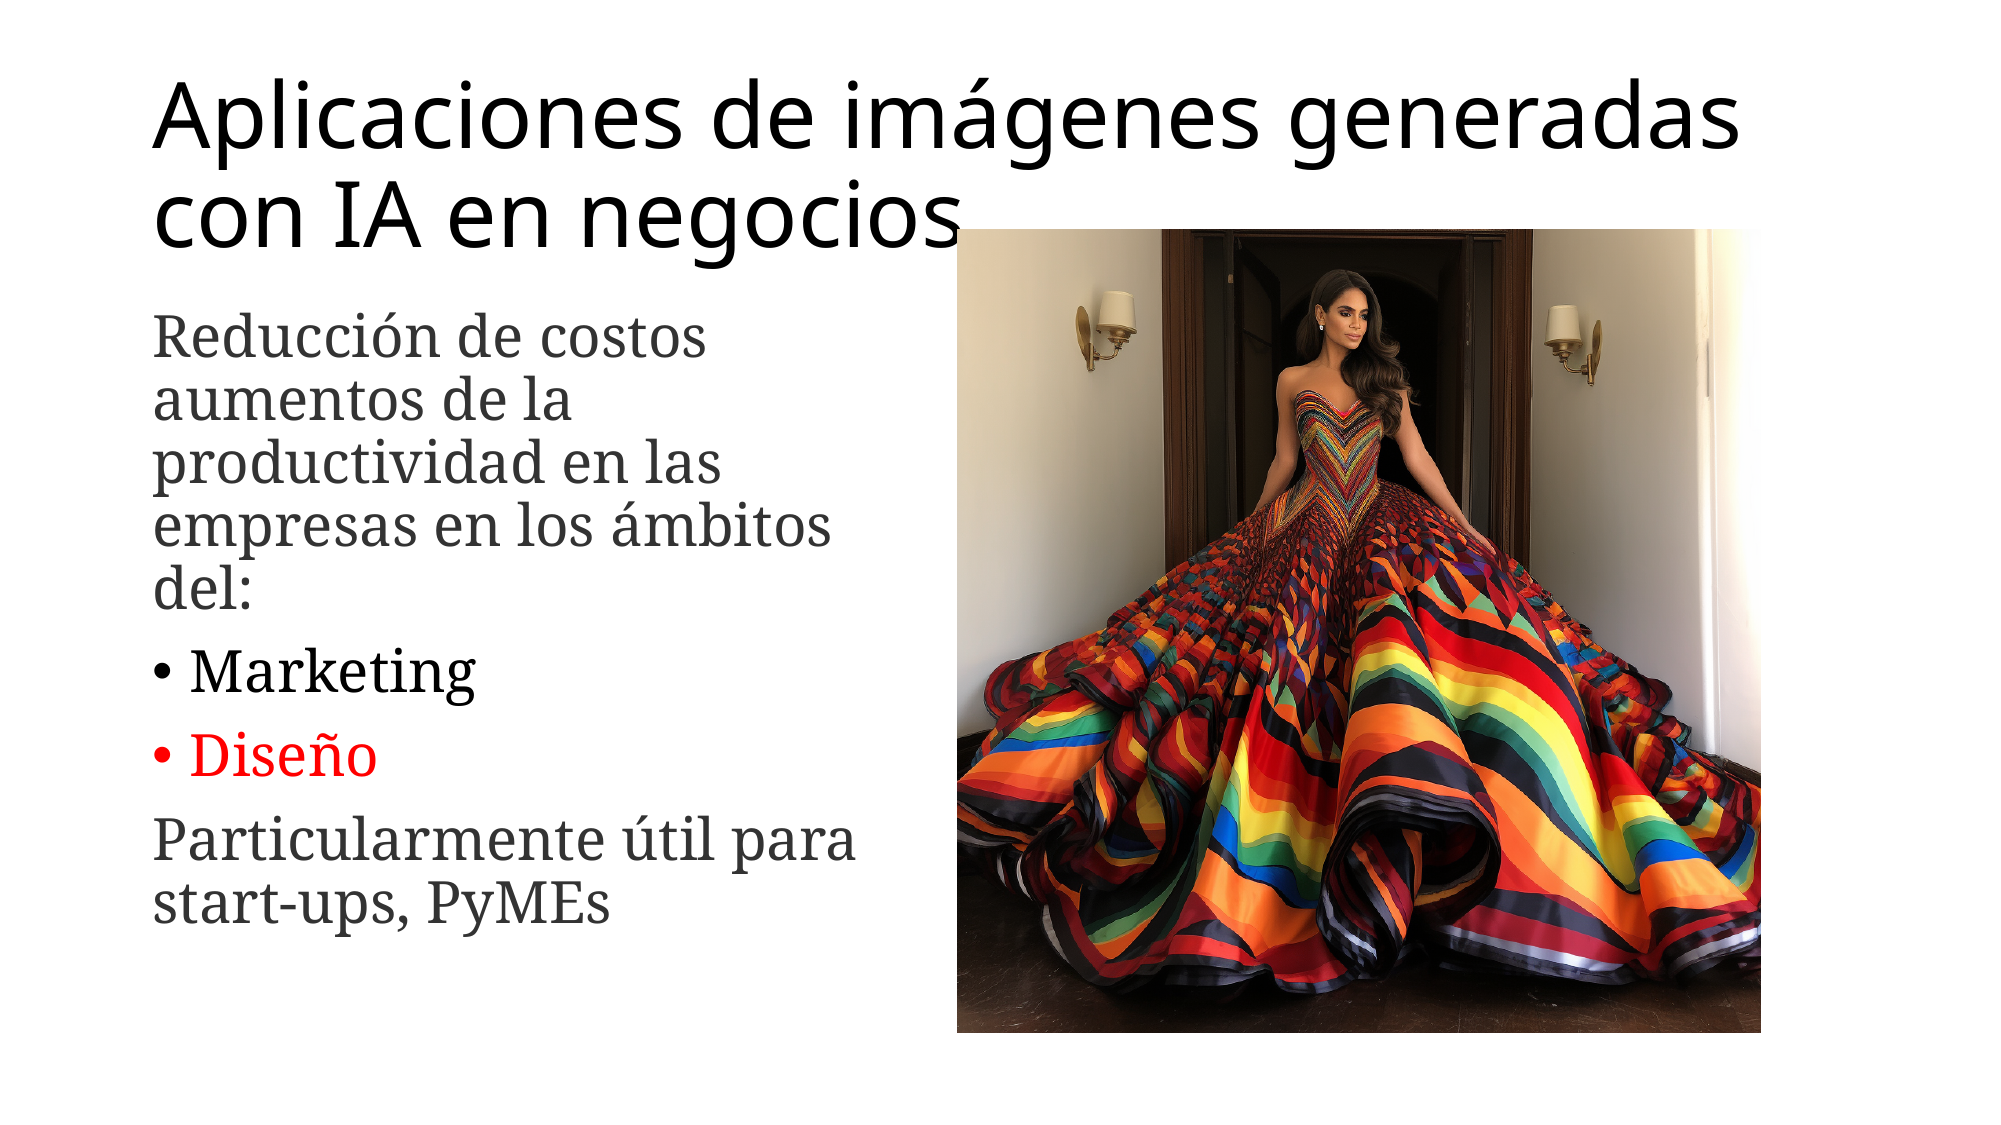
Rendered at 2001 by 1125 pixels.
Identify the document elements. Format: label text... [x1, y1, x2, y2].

title Aplicaciones de imágenes generadas con IA en negocios [137, 59, 1863, 278]
list Reducción de costos aumentos de la productividad en las empresas en los ámbitos del: Marketing Diseño Particularmente útil para start-ups, PyMEs [137, 299, 889, 1014]
picture [957, 229, 1761, 1033]
